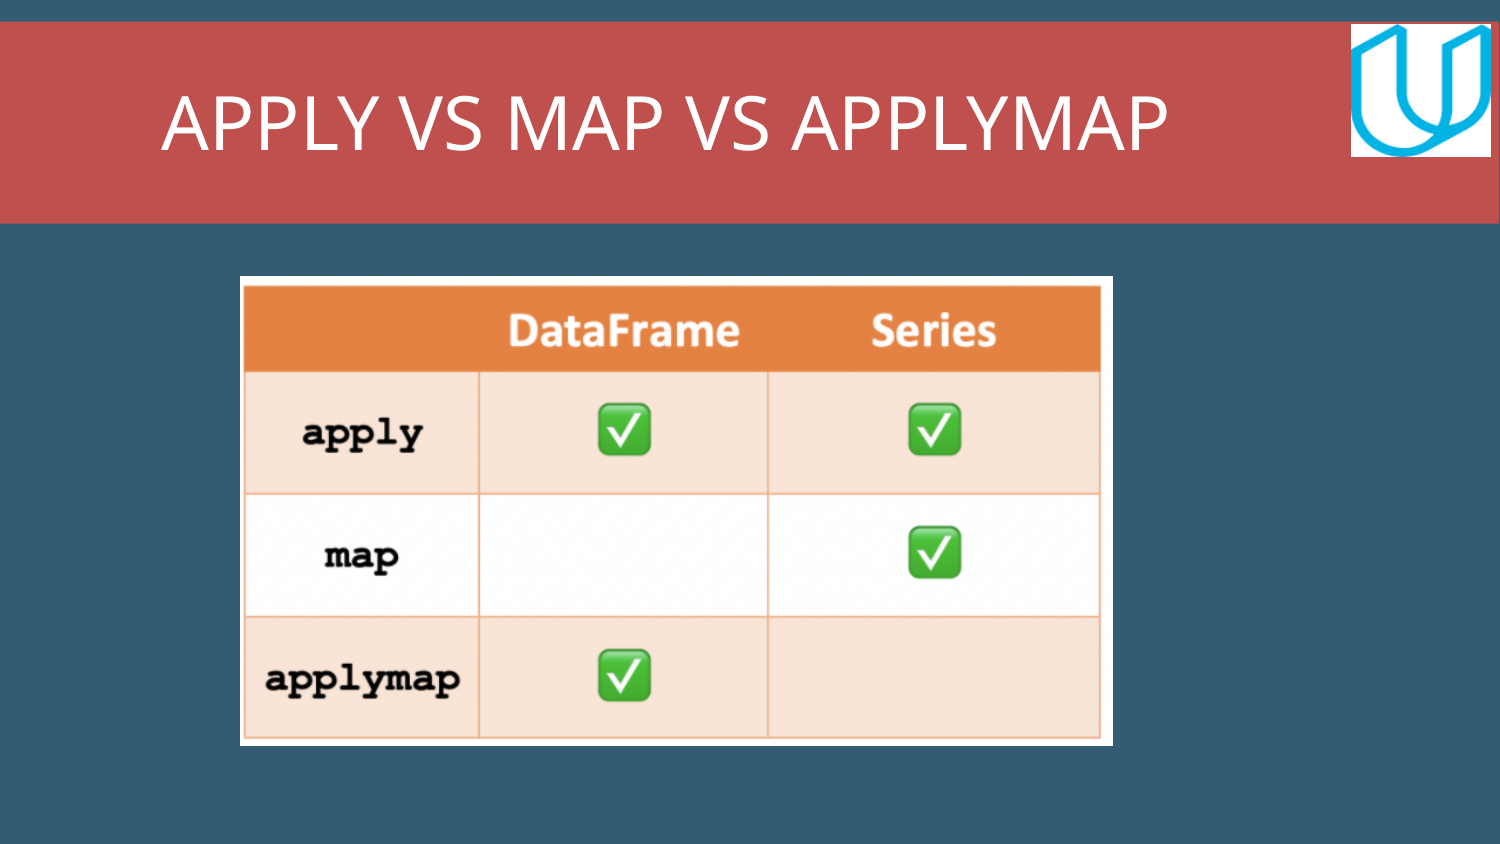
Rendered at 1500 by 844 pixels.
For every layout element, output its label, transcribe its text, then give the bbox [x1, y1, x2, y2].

picture [1362, 36, 1433, 147]
picture [1408, 95, 1491, 157]
text_box [148, 247, 733, 765]
text_box [766, 247, 1352, 765]
text_box APPLY VS MAP VS APPLYMAP [147, 34, 1352, 221]
picture [239, 275, 1114, 747]
picture [1352, 121, 1396, 157]
picture [1449, 36, 1480, 125]
picture [1351, 24, 1395, 48]
picture [1400, 24, 1480, 125]
picture [1483, 24, 1491, 29]
